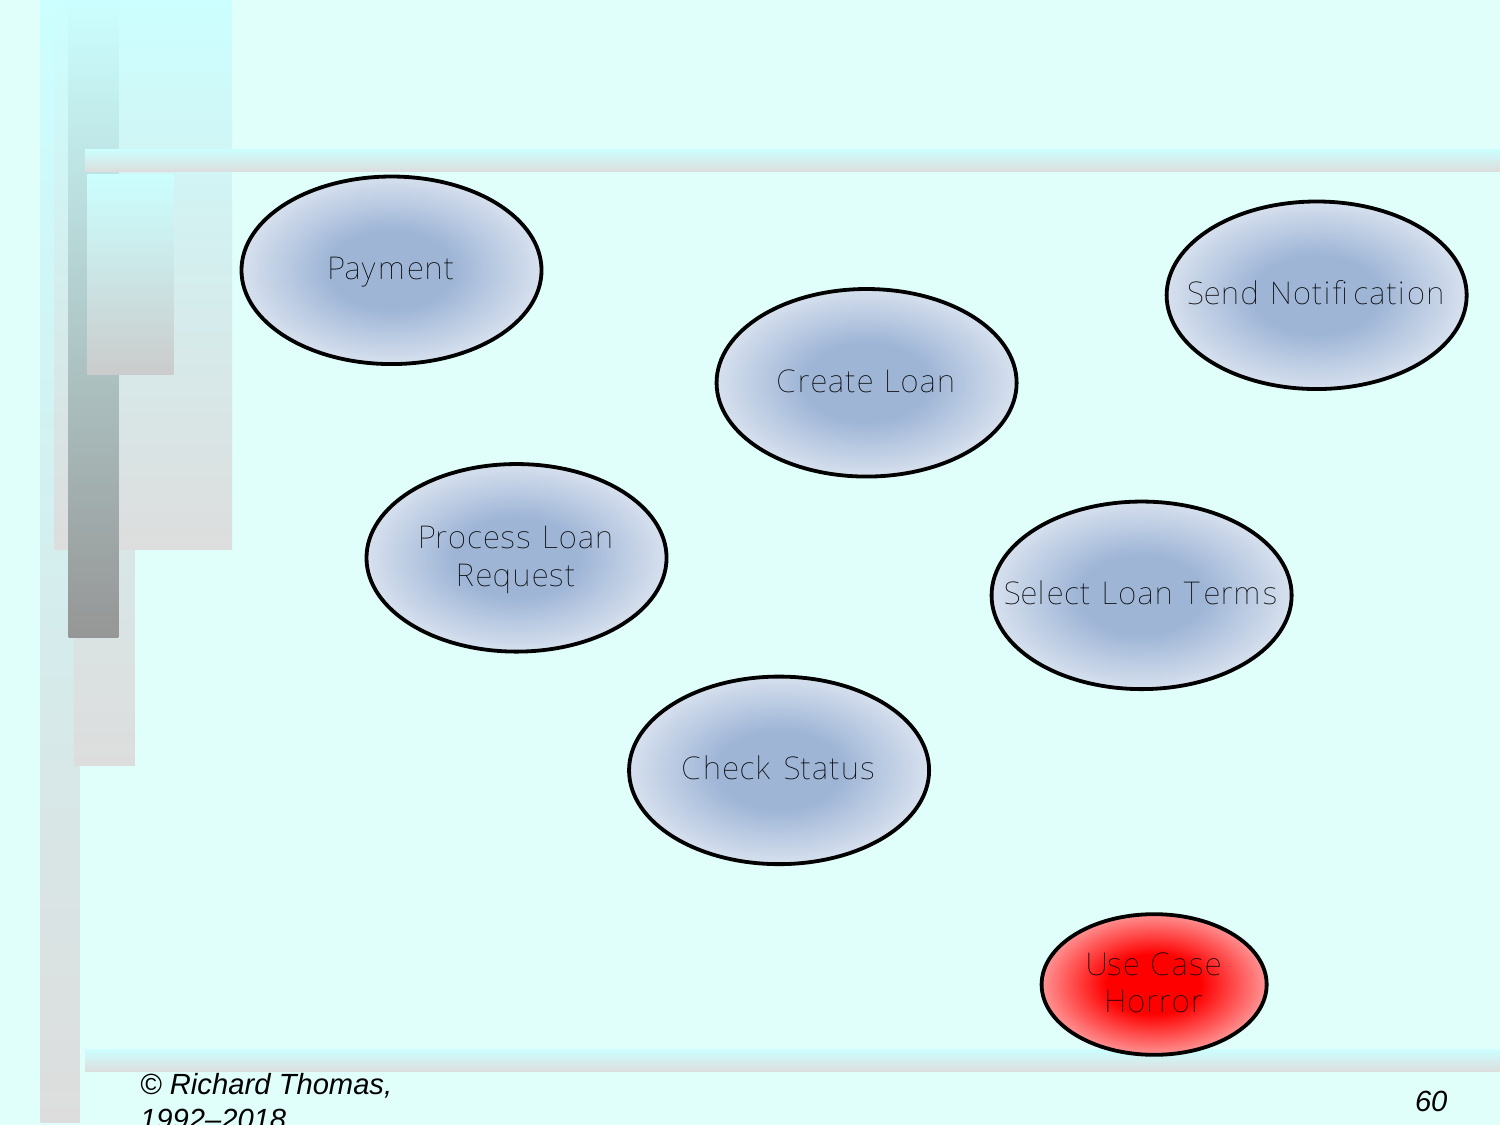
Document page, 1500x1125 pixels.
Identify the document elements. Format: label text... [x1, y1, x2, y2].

slide_number 60 [1149, 1074, 1463, 1125]
slide_number © Richard Thomas, 1992–2018 [125, 1074, 438, 1125]
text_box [237, 172, 1471, 1059]
